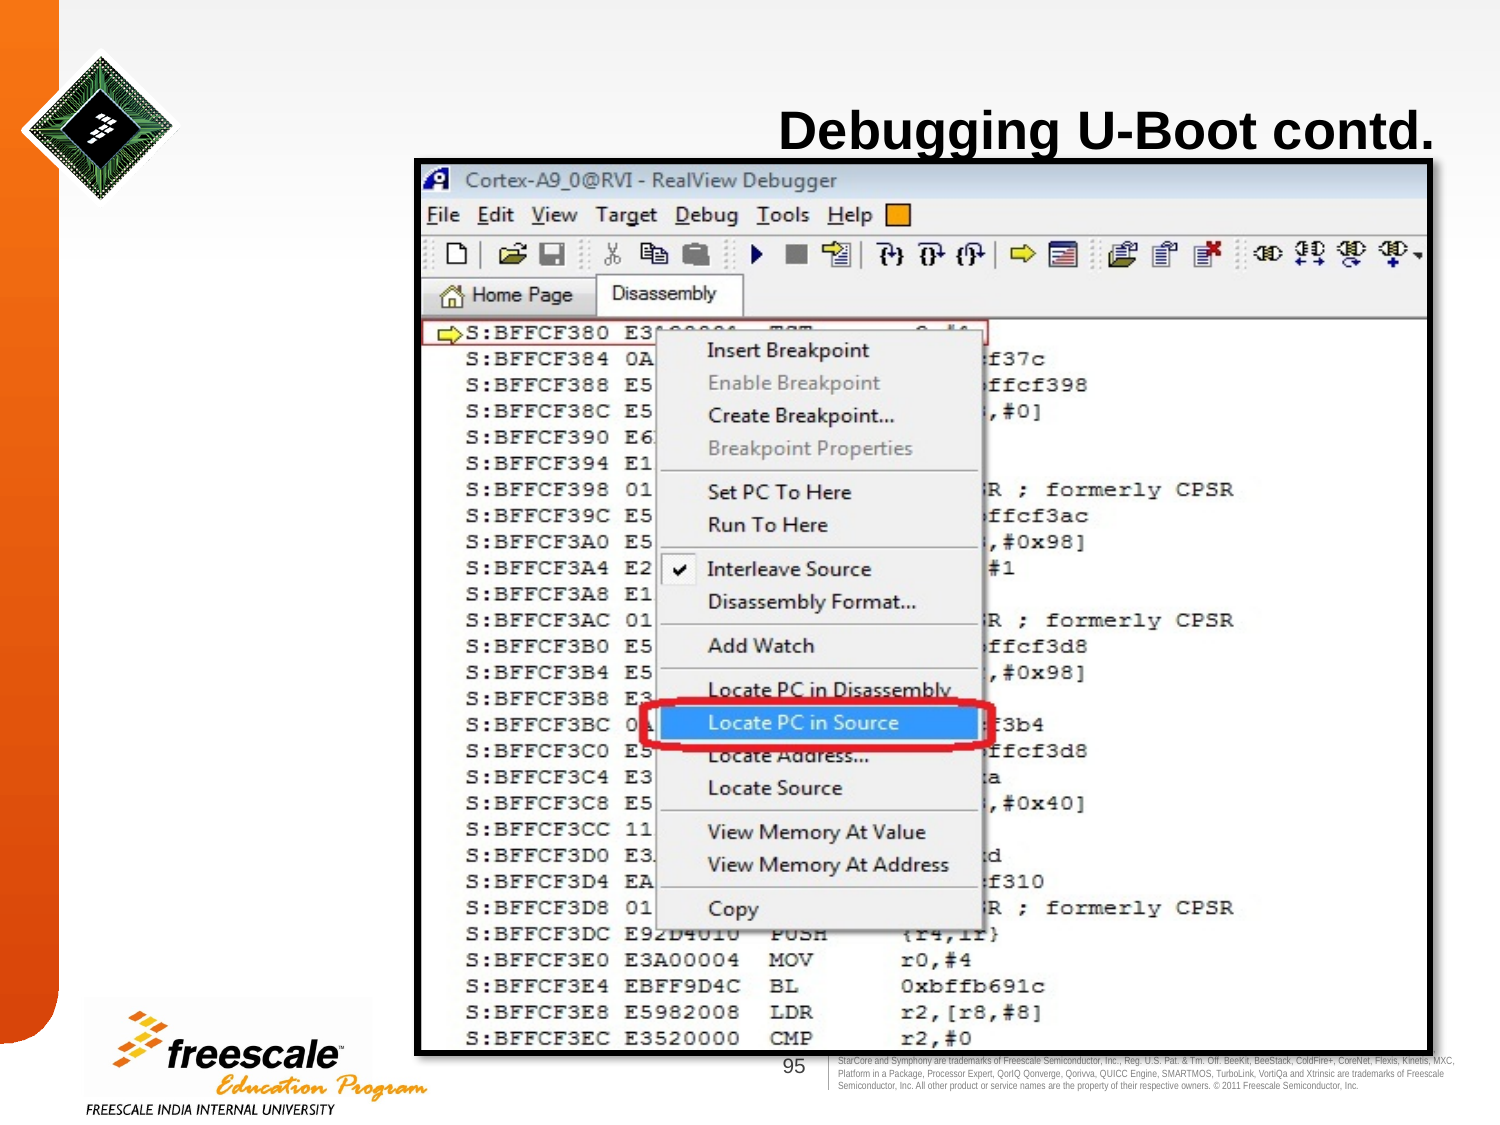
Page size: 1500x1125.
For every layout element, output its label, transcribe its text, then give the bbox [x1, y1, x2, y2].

picture [420, 163, 1428, 1051]
picture [23, 50, 97, 126]
picture [23, 135, 98, 208]
picture [106, 50, 180, 122]
picture [104, 129, 180, 208]
title Debugging U-Boot contd. [180, 73, 1452, 182]
picture [77, 997, 435, 1123]
picture [30, 57, 172, 199]
